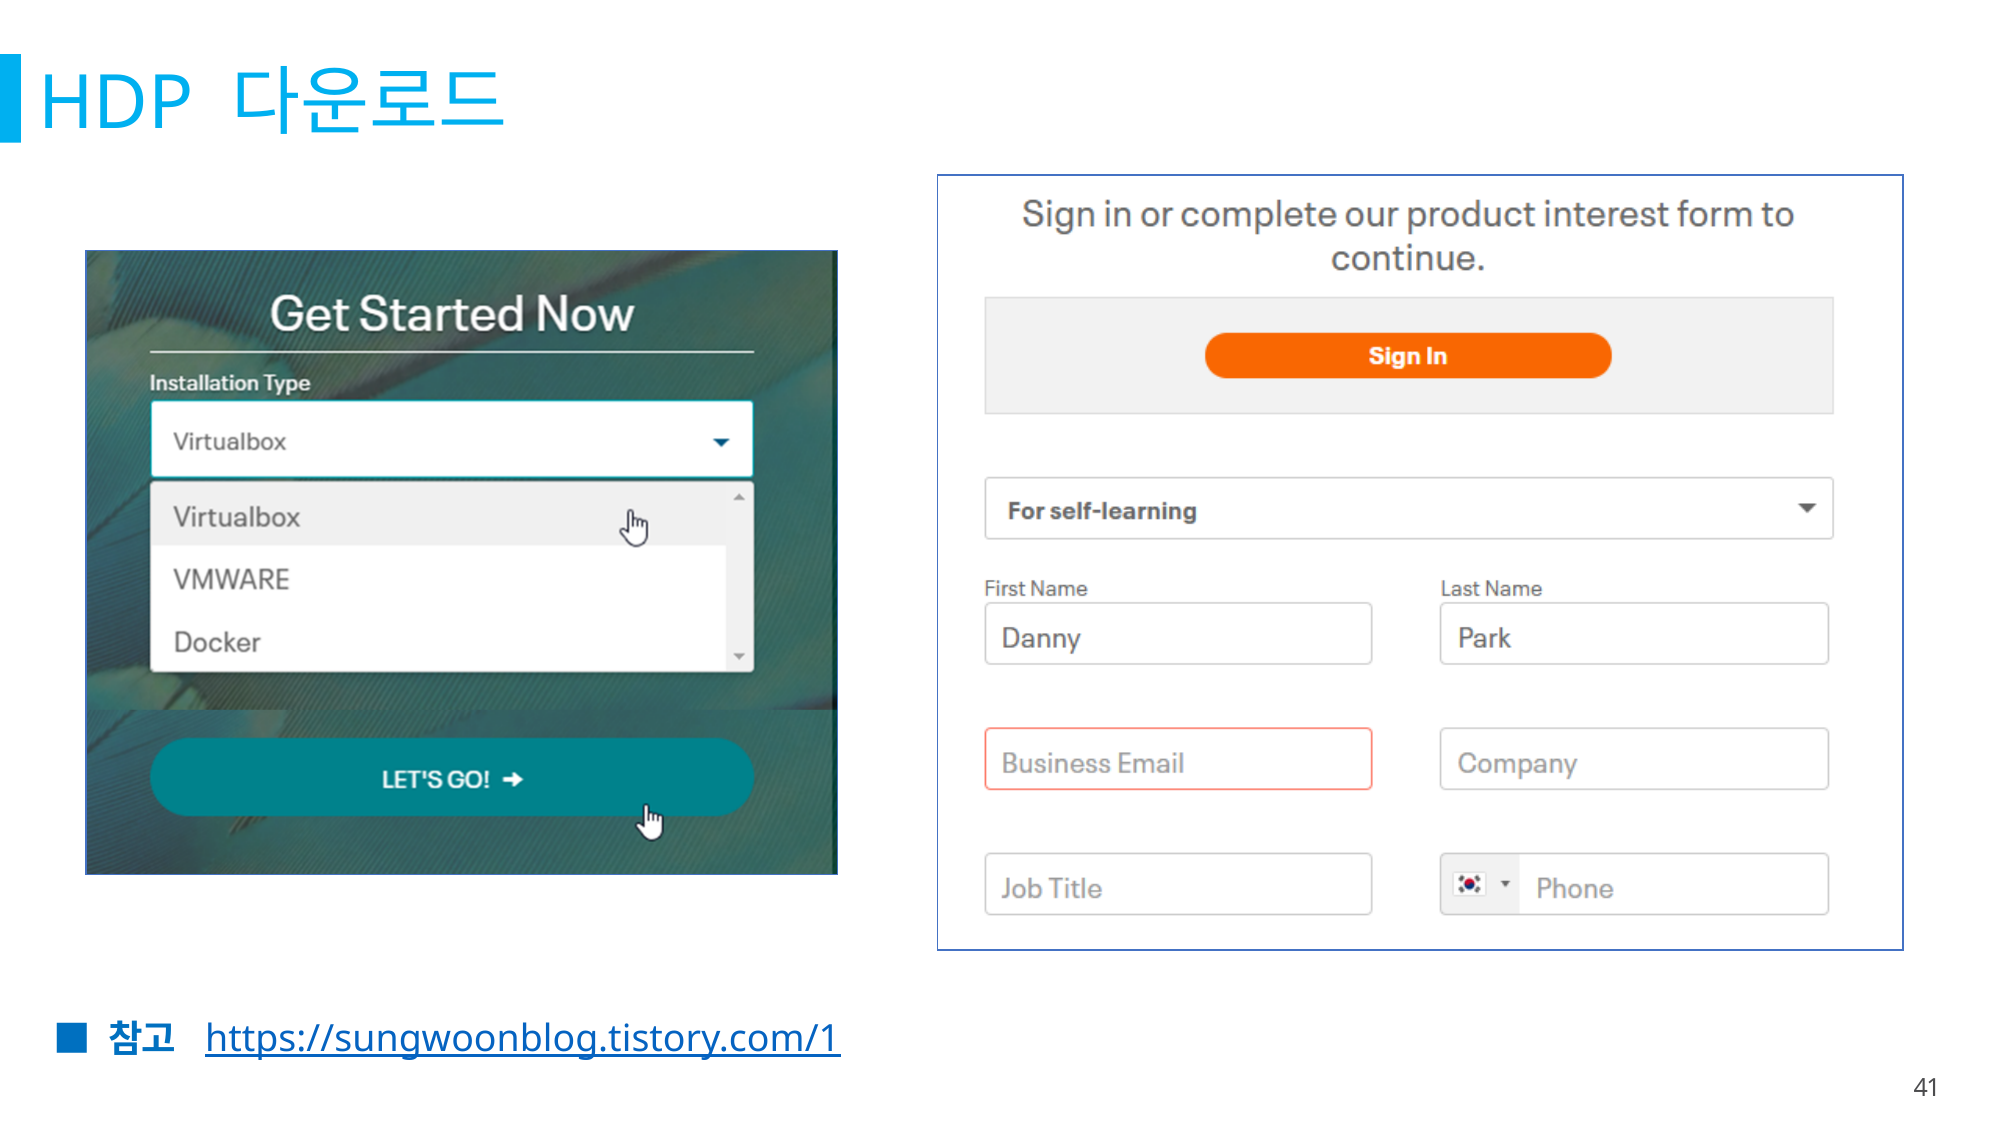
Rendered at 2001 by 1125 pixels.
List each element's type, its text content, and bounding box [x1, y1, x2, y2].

text_box HDP 다운로드 [23, 56, 1707, 146]
picture [938, 175, 1903, 950]
picture [86, 251, 837, 874]
text_box https://sungwoonblog.tistory.com/1 [190, 1006, 1191, 1073]
text_box ■ 참고 [53, 1007, 176, 1068]
text_box [0, 53, 22, 144]
